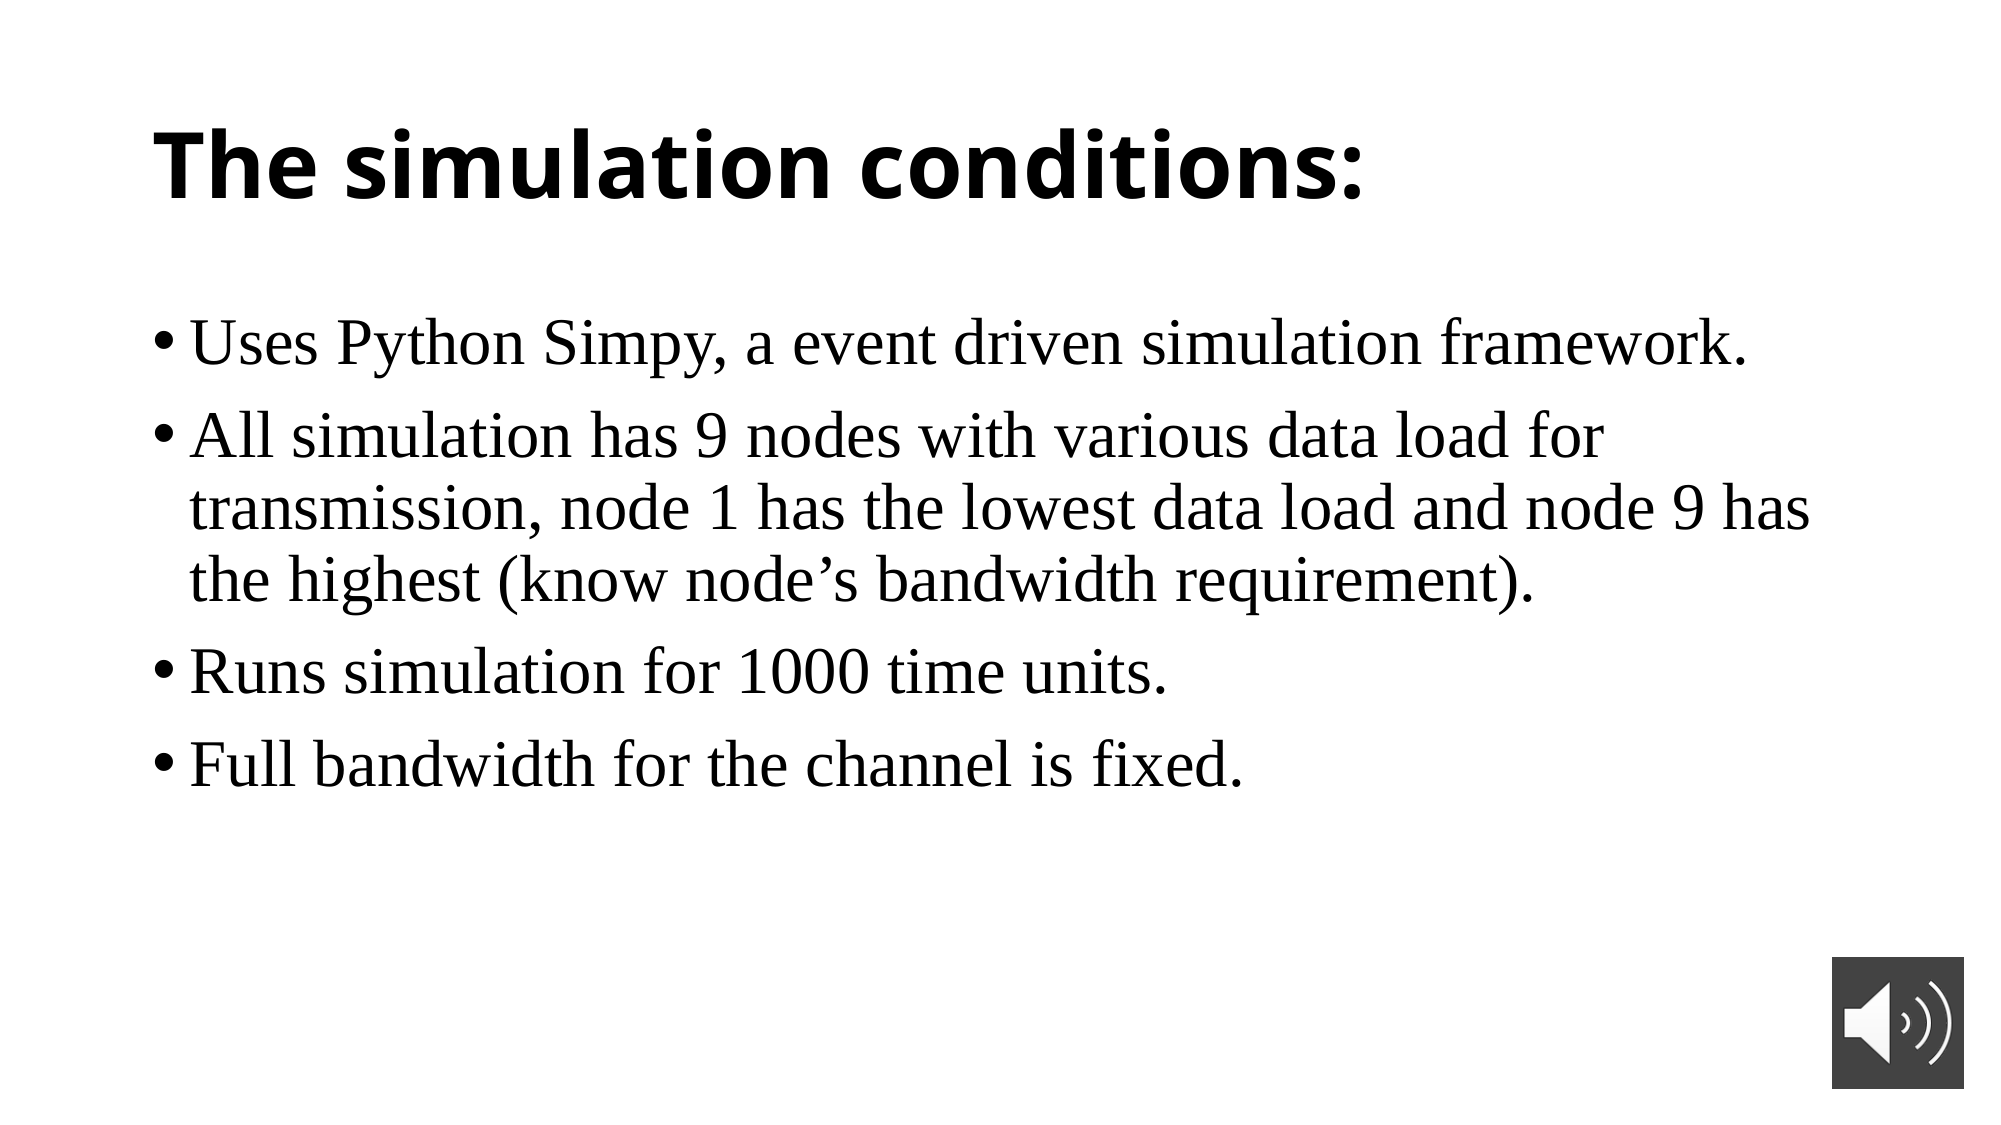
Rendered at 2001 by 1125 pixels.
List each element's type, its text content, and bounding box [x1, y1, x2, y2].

title The simulation conditions: [137, 59, 1863, 278]
list Uses Python Simpy, a event driven simulation framework. All simulation has 9 nodes with various data load for transmission, node 1 has the lowest data load and node 9 has the highest (know node’s bandwidth requirement). Runs simulation for 1000 time units. Full bandwidth for the channel is fixed. [137, 299, 1863, 1014]
picture [1831, 956, 1965, 1090]
